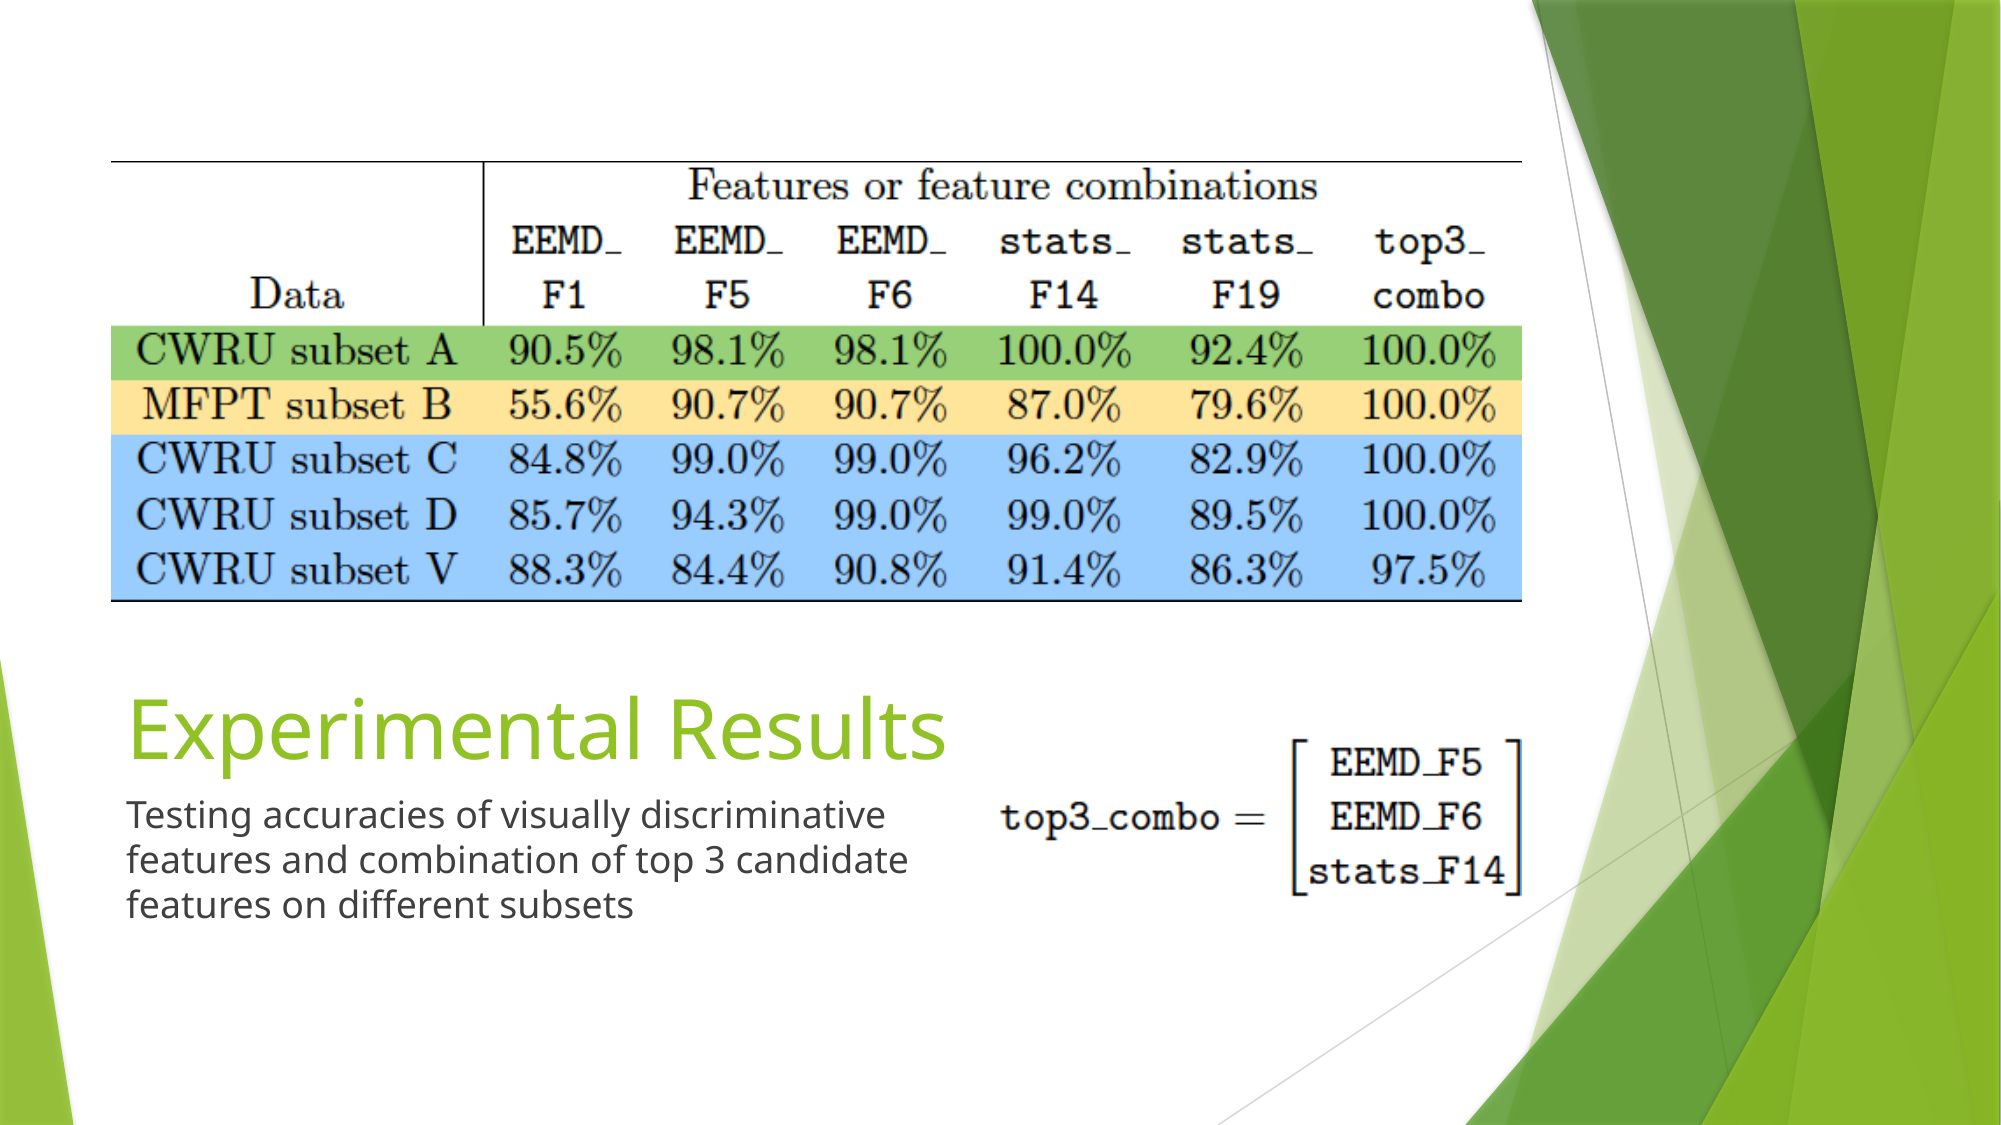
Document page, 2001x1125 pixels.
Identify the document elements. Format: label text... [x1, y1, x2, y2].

list Testing accuracies of visually discriminative features and combination of top 3 candidate features on different subsets [111, 783, 967, 964]
picture [110, 161, 1522, 603]
title Experimental Results [111, 690, 1522, 784]
picture [999, 736, 1522, 898]
